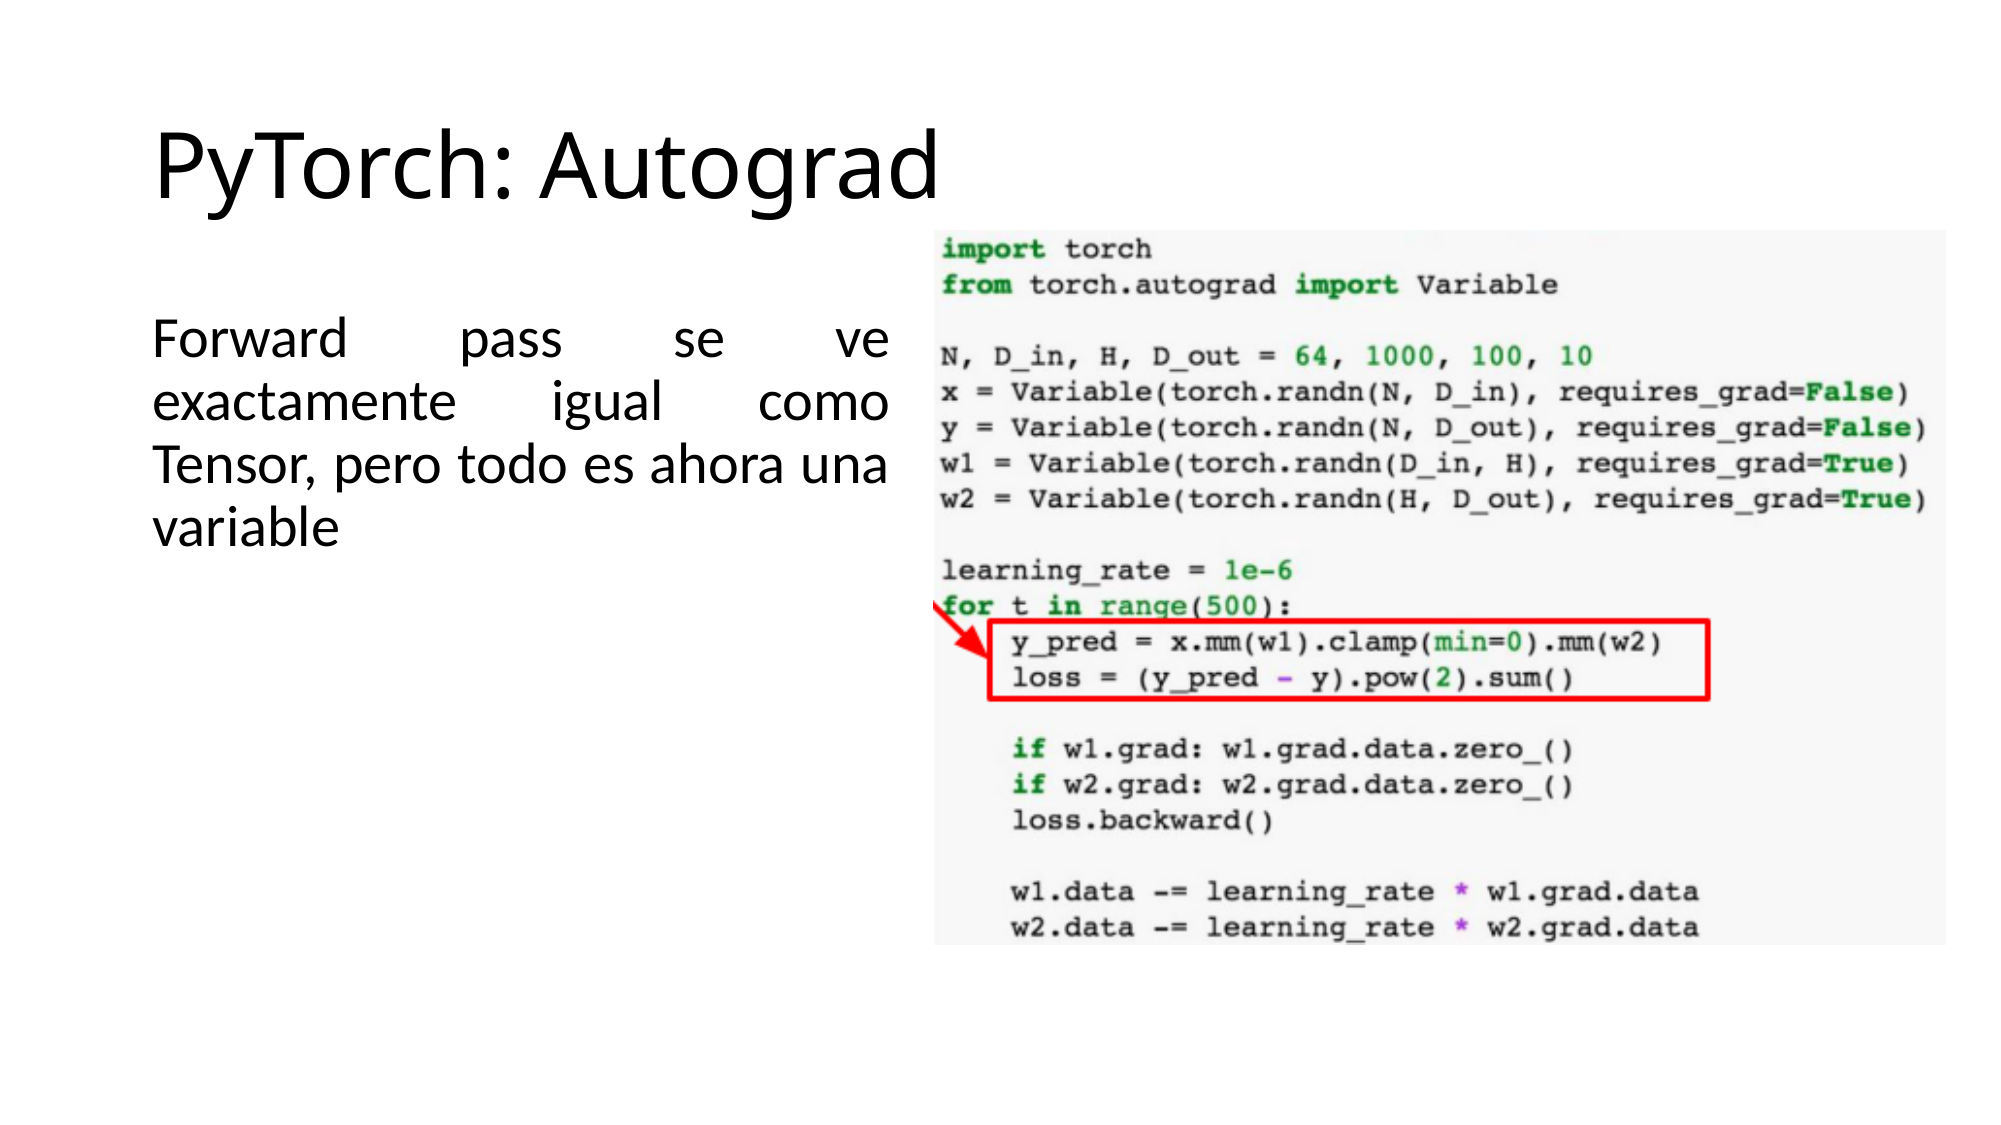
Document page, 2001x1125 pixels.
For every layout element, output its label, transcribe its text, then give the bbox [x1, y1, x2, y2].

list Forward pass se ve exactamente igual como Tensor, pero todo es ahora una variable [137, 299, 906, 1014]
picture [933, 230, 1946, 945]
title PyTorch: Autograd [137, 59, 1863, 278]
